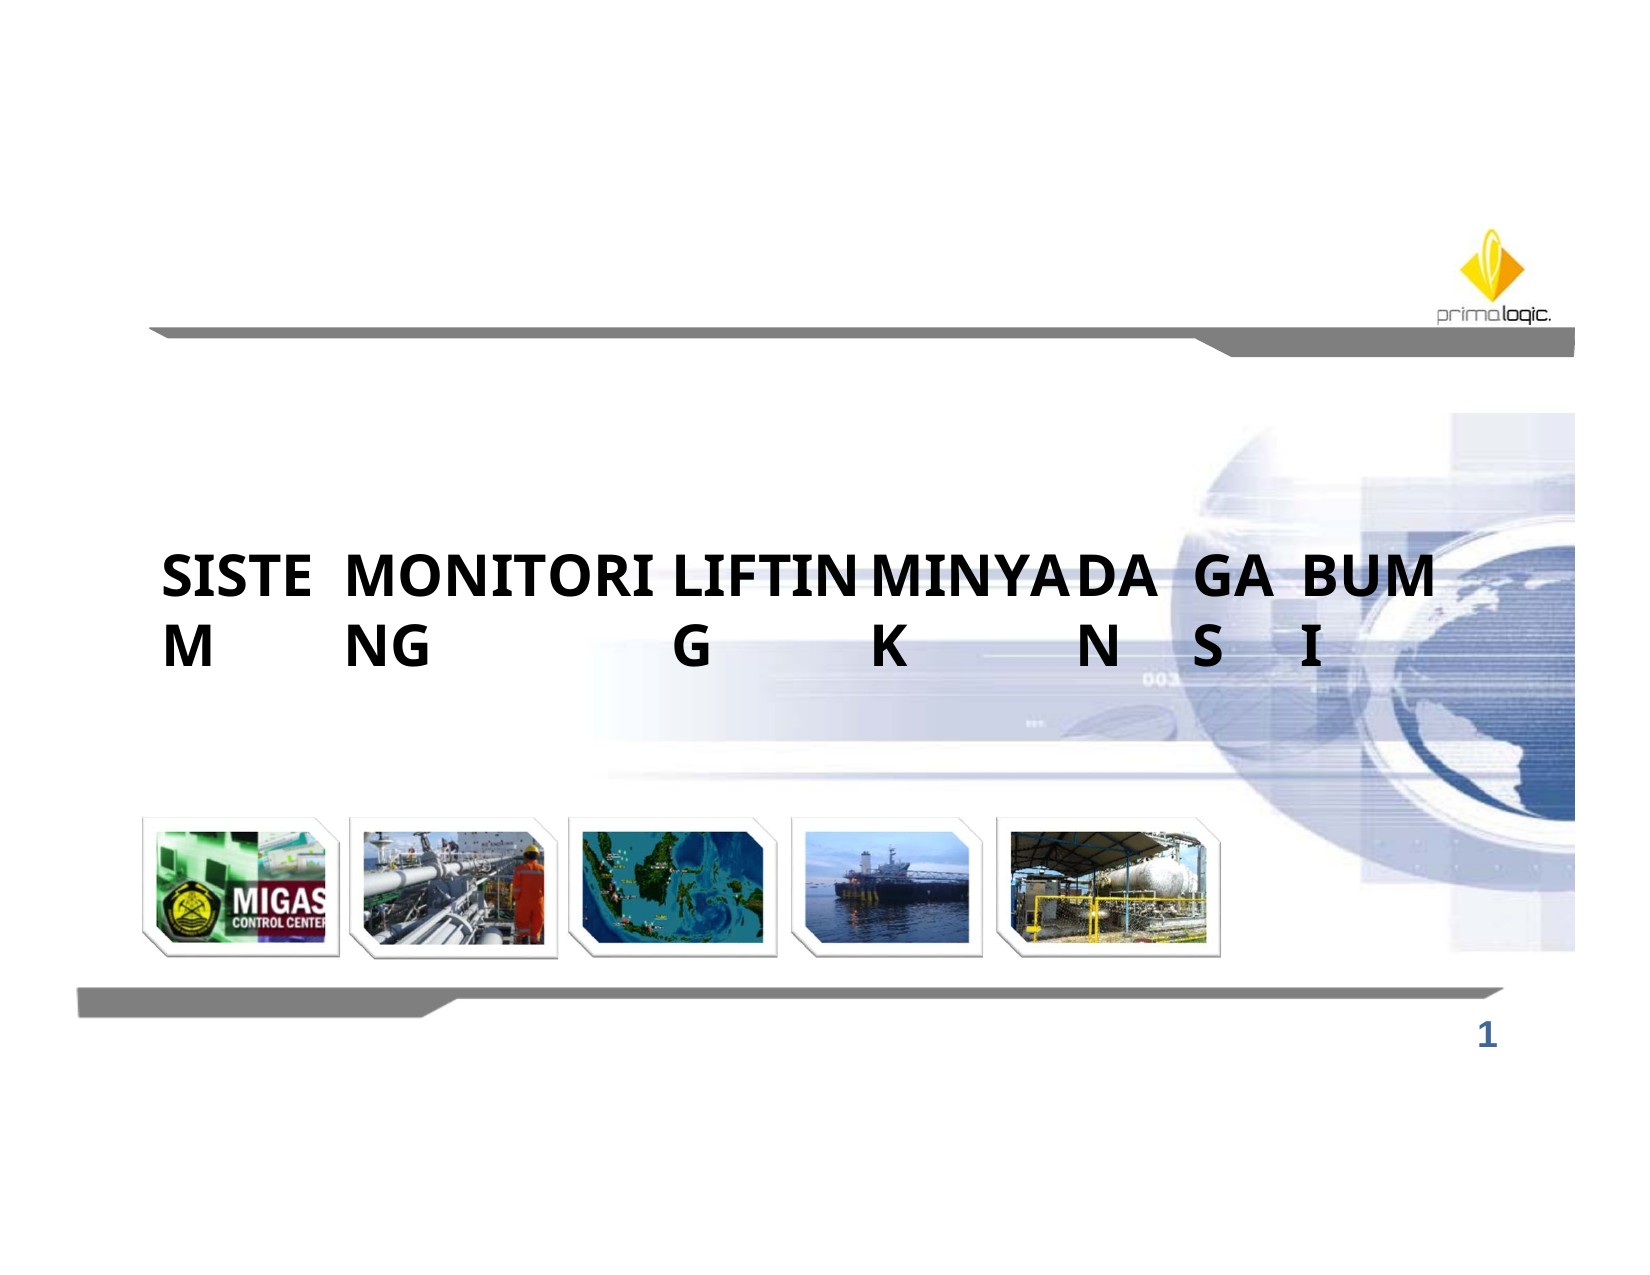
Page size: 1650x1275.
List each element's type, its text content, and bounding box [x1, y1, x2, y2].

text_box GAS [1190, 547, 1298, 619]
text_box SISTEM [159, 547, 341, 619]
text_box 1 [1475, 1014, 1506, 1057]
text_box BUMI [1298, 547, 1439, 619]
text_box LIFTING [668, 547, 867, 619]
text_box [995, 816, 1222, 958]
text_box [149, 327, 1575, 358]
text_box MINYAK [867, 547, 1073, 619]
text_box DAN [1073, 547, 1190, 619]
text_box [789, 816, 984, 958]
text_box [347, 816, 559, 960]
text_box [393, 413, 1575, 985]
text_box MONITORING [341, 547, 668, 619]
text_box [156, 329, 1574, 355]
text_box [1437, 229, 1551, 325]
text_box [566, 816, 778, 958]
text_box [141, 816, 341, 958]
text_box [75, 987, 1508, 1028]
